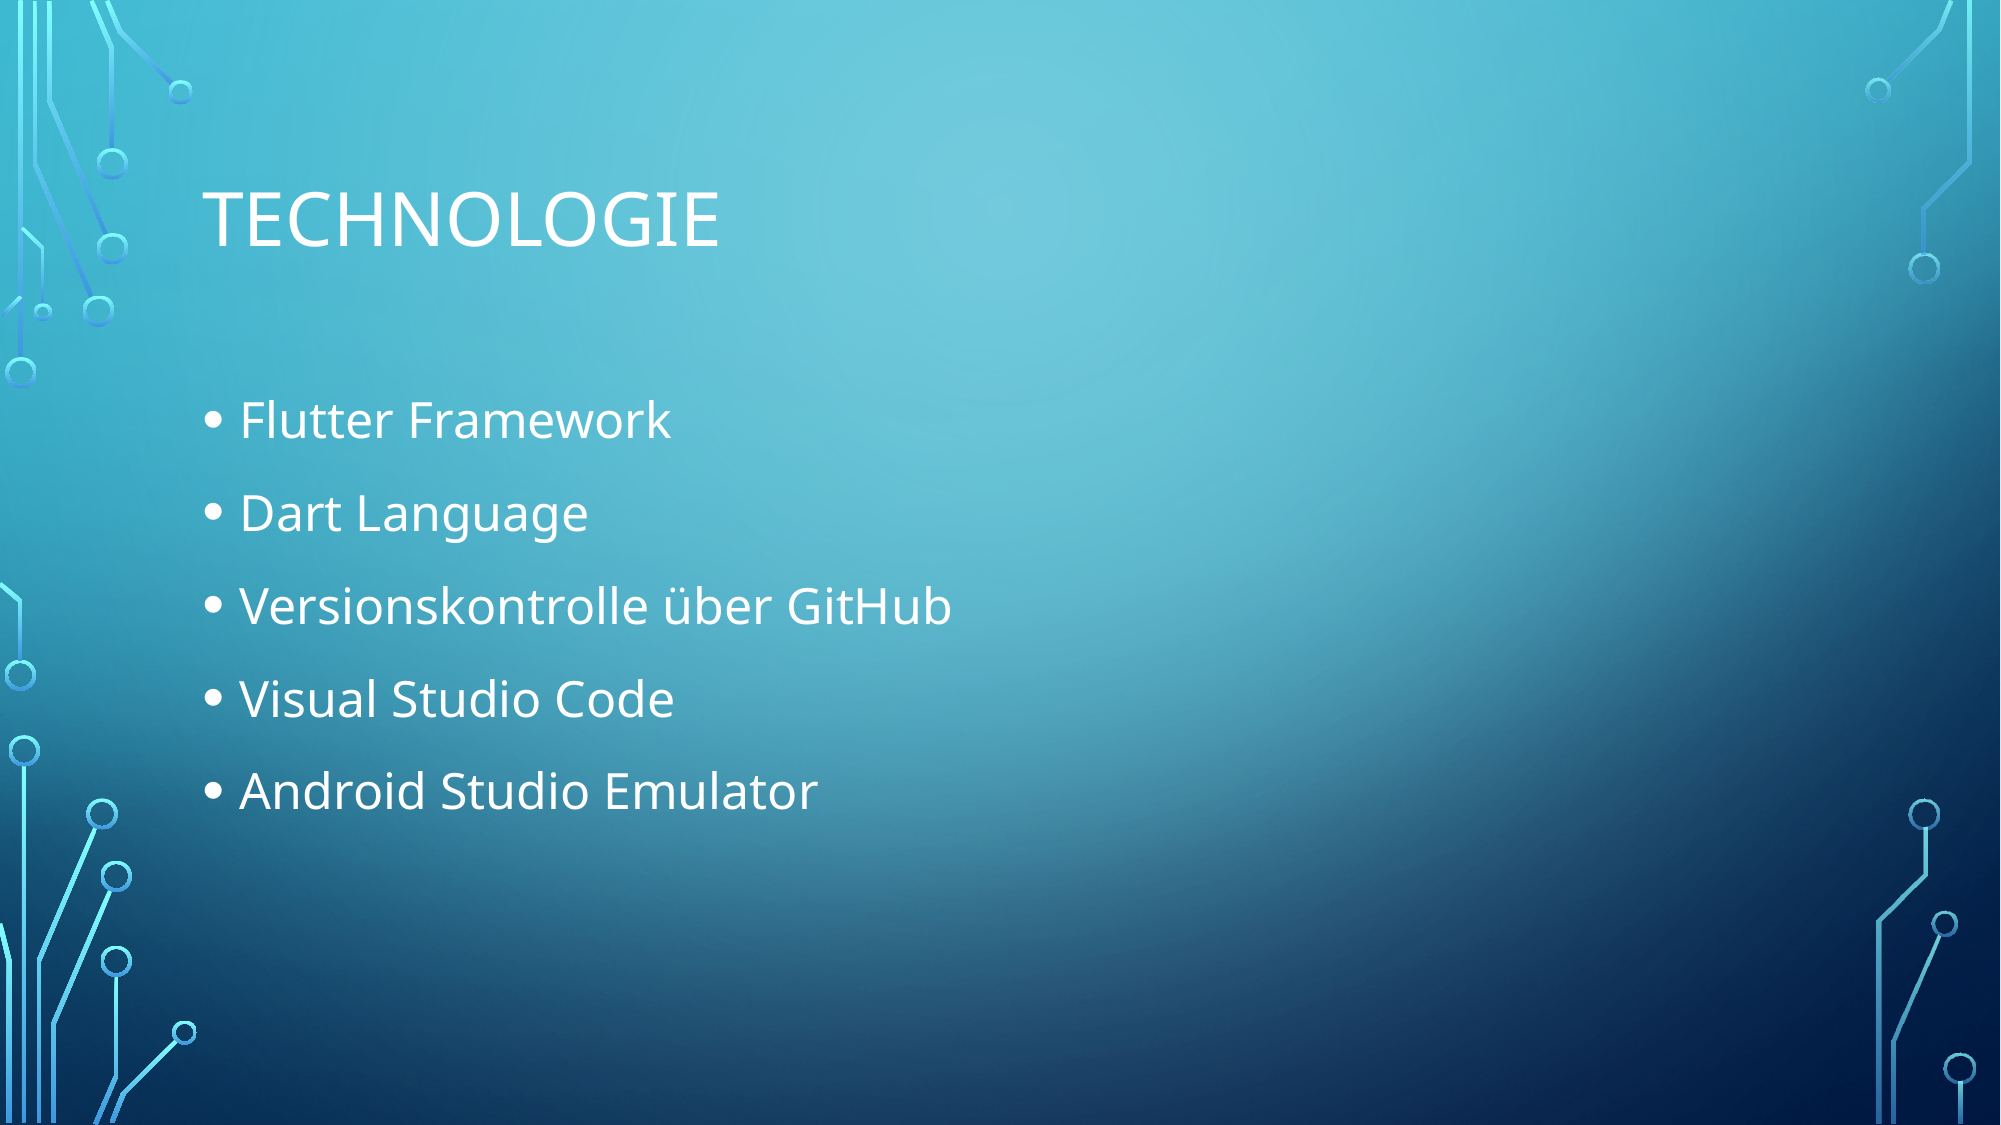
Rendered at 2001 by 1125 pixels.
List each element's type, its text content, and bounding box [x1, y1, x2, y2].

title Technologie [187, 101, 1813, 344]
list Flutter Framework Dart Language Versionskontrolle über GitHub Visual Studio Code Android Studio Emulator [187, 369, 1813, 950]
